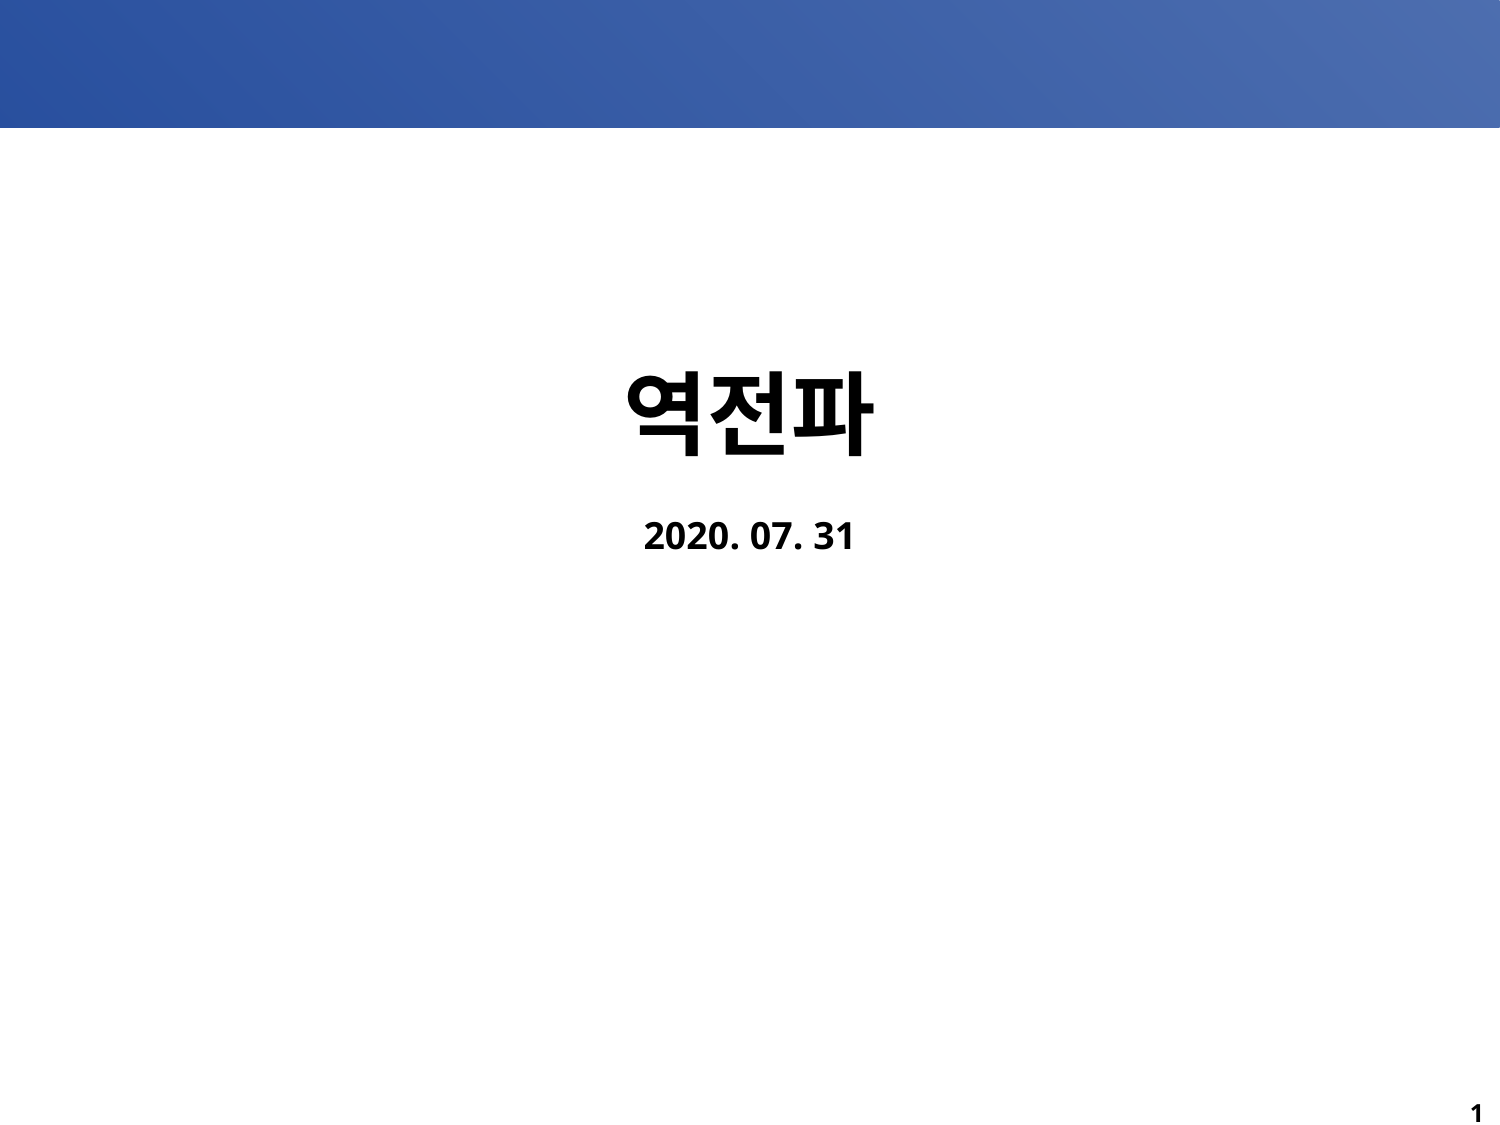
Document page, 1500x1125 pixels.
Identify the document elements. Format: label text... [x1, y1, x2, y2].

slide_number 1 [1148, 1089, 1500, 1125]
title 역전파 2020. 07. 31 [112, 349, 1388, 669]
